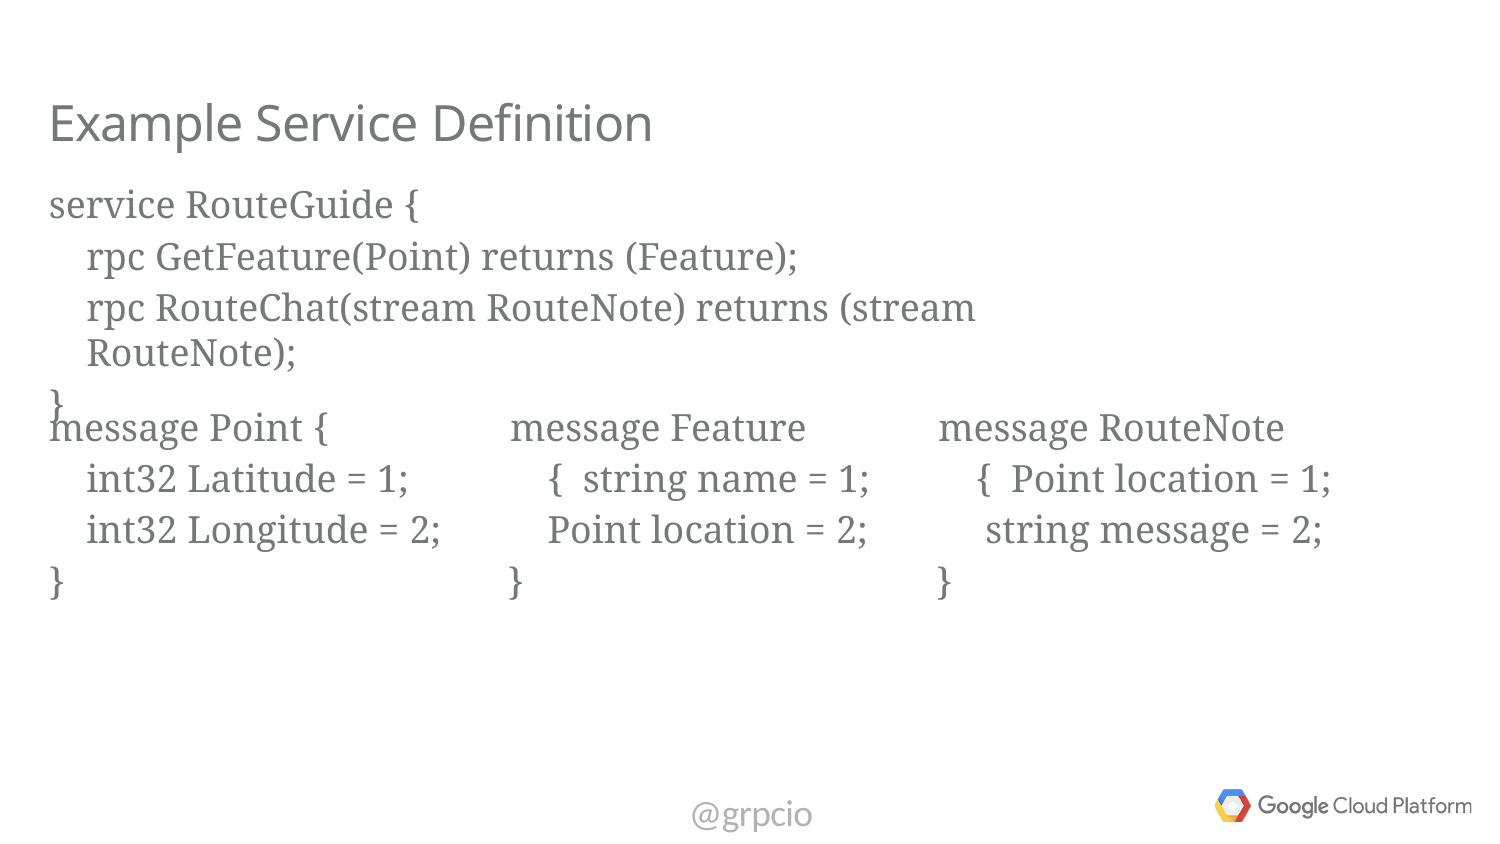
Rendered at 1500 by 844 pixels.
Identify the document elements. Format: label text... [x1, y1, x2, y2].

text_box [1214, 789, 1472, 822]
title Example Service Definition [46, 89, 670, 233]
text_box message Point { int32 Latitude = 1; int32 Longitude = 2; } [46, 395, 464, 603]
footer @grpcio [510, 784, 990, 844]
text_box message RouteNote { Point location = 1; string message = 2; } [936, 395, 1335, 603]
text_box service RouteGuide { rpc GetFeature(Point) returns (Feature); rpc RouteChat(stream RouteNote) returns (stream RouteNote); } [46, 172, 1195, 426]
text_box message Feature { string name = 1; Point location = 2; } [507, 395, 906, 603]
